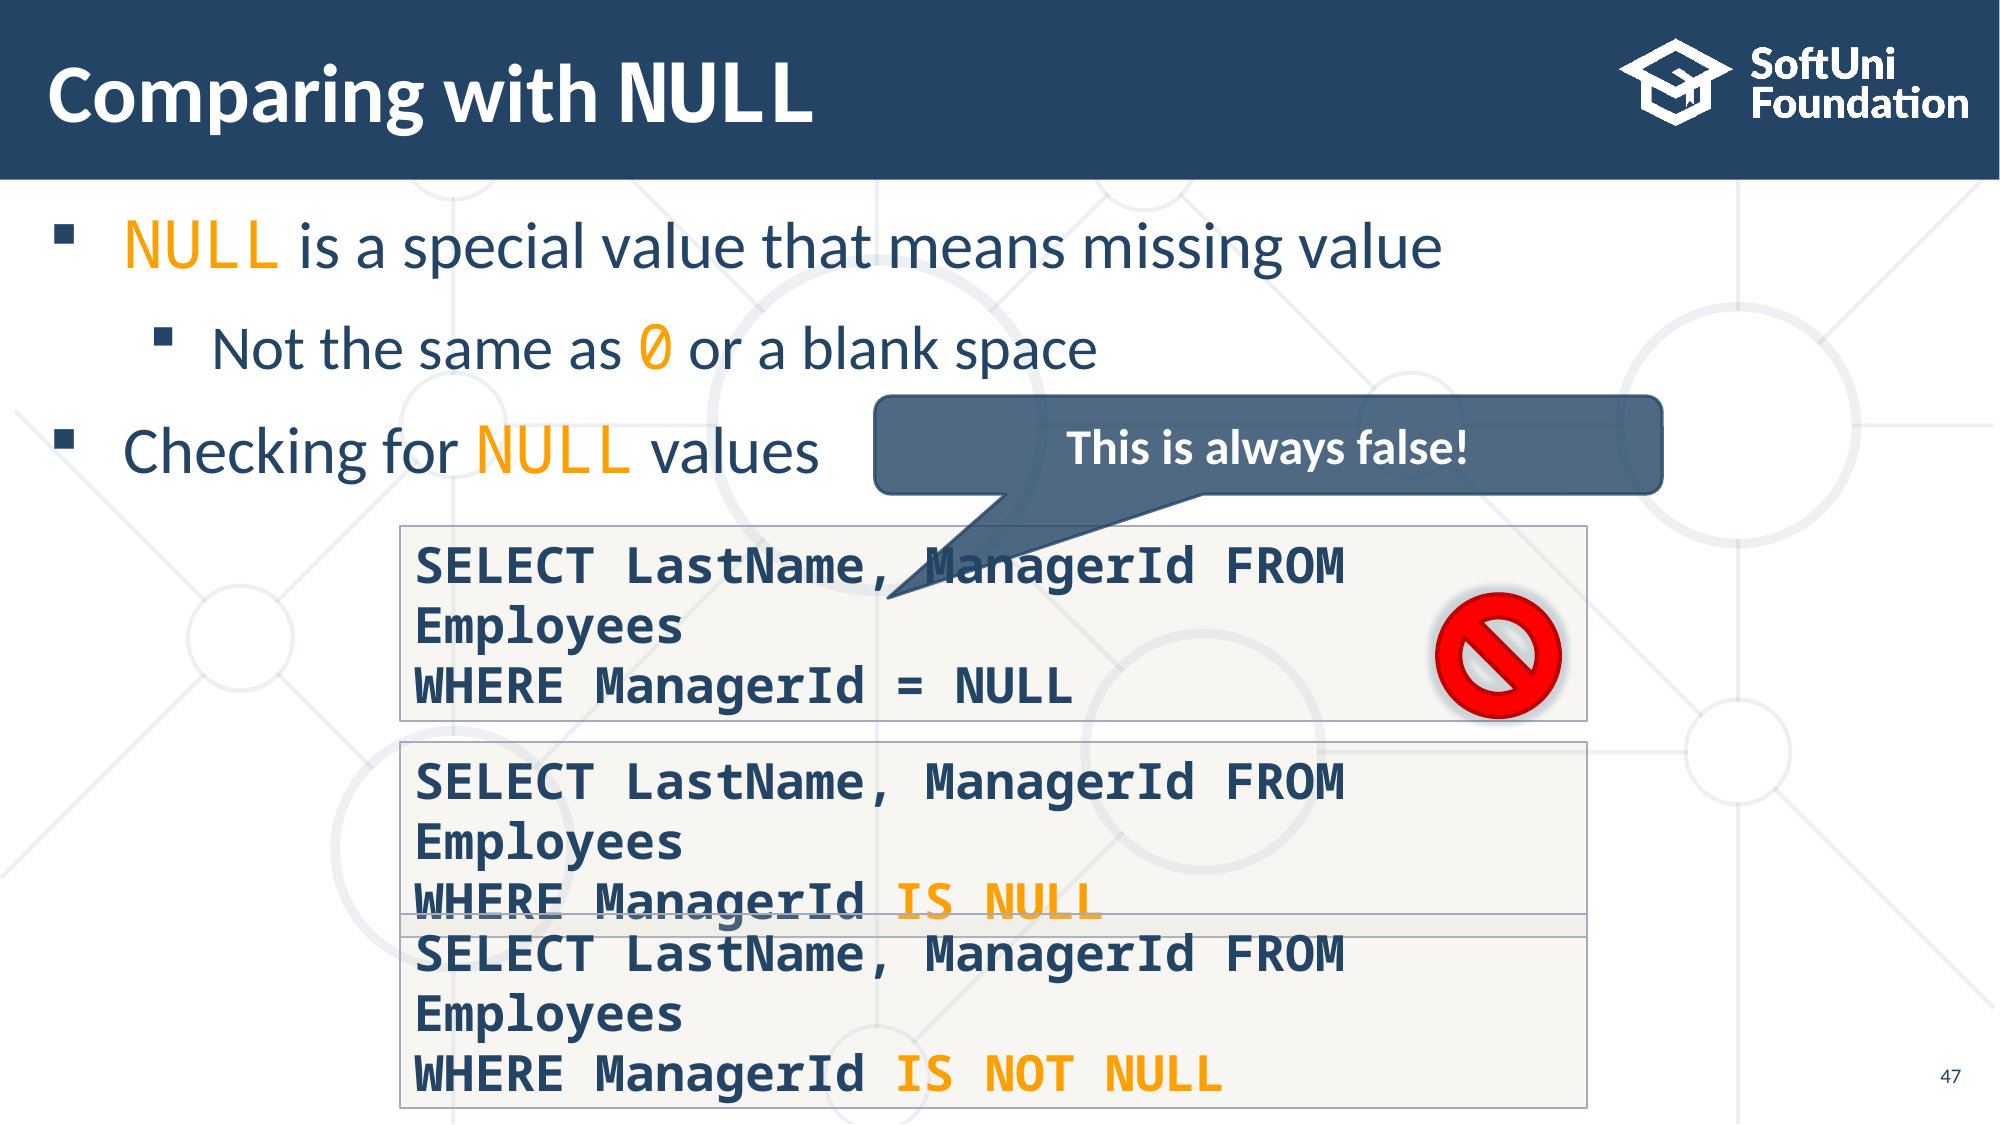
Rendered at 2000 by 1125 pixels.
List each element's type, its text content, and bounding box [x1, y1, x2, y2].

list NULL is a special value that means missing value Not the same as 0 or a blank space Checking for NULL values [31, 196, 1970, 1050]
text_box SELECT LastName, ManagerId FROM Employees WHERE ManagerId = NULL [400, 526, 1588, 721]
title Comparing with NULL [31, 16, 1591, 162]
text_box [1435, 592, 1562, 720]
slide_number 47 [1896, 1049, 1968, 1101]
text_box SELECT LastName, ManagerId FROM Employees WHERE ManagerId IS NULL [400, 742, 1588, 913]
text_box SELECT LastName, ManagerId FROM Employees WHERE ManagerId IS NOT NULL [400, 913, 1588, 1109]
picture [1618, 38, 1968, 126]
text_box This is always false! [872, 393, 1665, 601]
